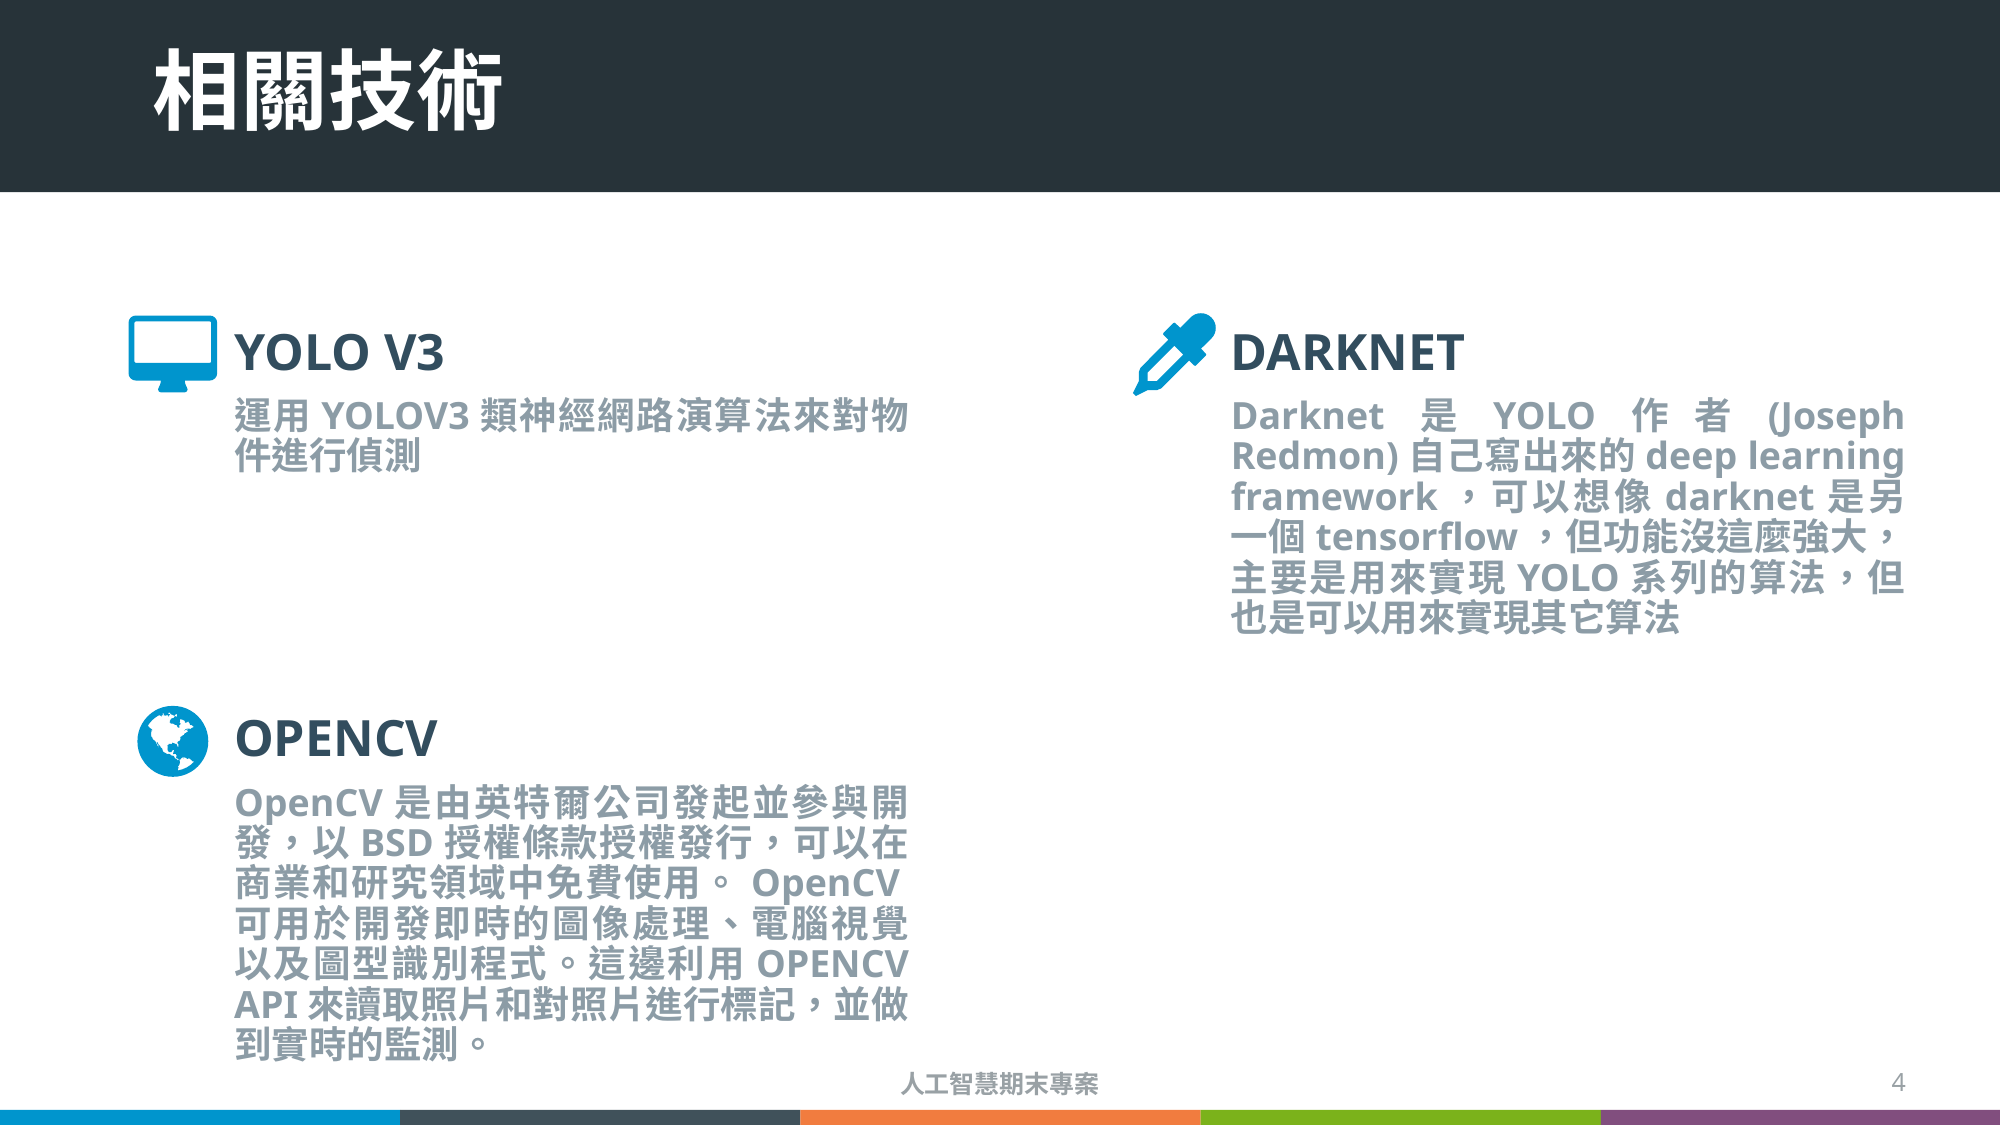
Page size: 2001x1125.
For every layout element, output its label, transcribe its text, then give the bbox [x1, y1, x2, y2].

title 相關技術 [137, 40, 1863, 151]
list YOLO V3 [219, 318, 925, 389]
slide_number 4 [1470, 1060, 1921, 1107]
list OpenCV是由英特爾公司發起並參與開發，以BSD授權條款授權發行，可以在商業和研究領域中免費使用。OpenCV可用於開發即時的圖像處理、電腦視覺以及圖型識別程式。這邊利用OPENCV API來讀取照片和對照片進行標記，並做到實時的監測。 [219, 776, 925, 1061]
text_box [1131, 312, 1217, 398]
list DARKNET [1215, 318, 1921, 389]
text_box [127, 314, 219, 394]
text_box [136, 704, 210, 778]
list 運用YOLOV3類神經網路演算法來對物件進行偵測 [219, 389, 925, 591]
list OPENCV [219, 705, 925, 776]
list Darknet是YOLO作者(Joseph Redmon)自己寫出來的deep learning framework，可以想像darknet是另一個tensorflow，但功能沒這麼強大，主要是用來實現YOLO系列的算法，但也是可以用來實現其它算法 [1215, 389, 1921, 706]
footer 人工智慧期末專案 [662, 1060, 1338, 1107]
